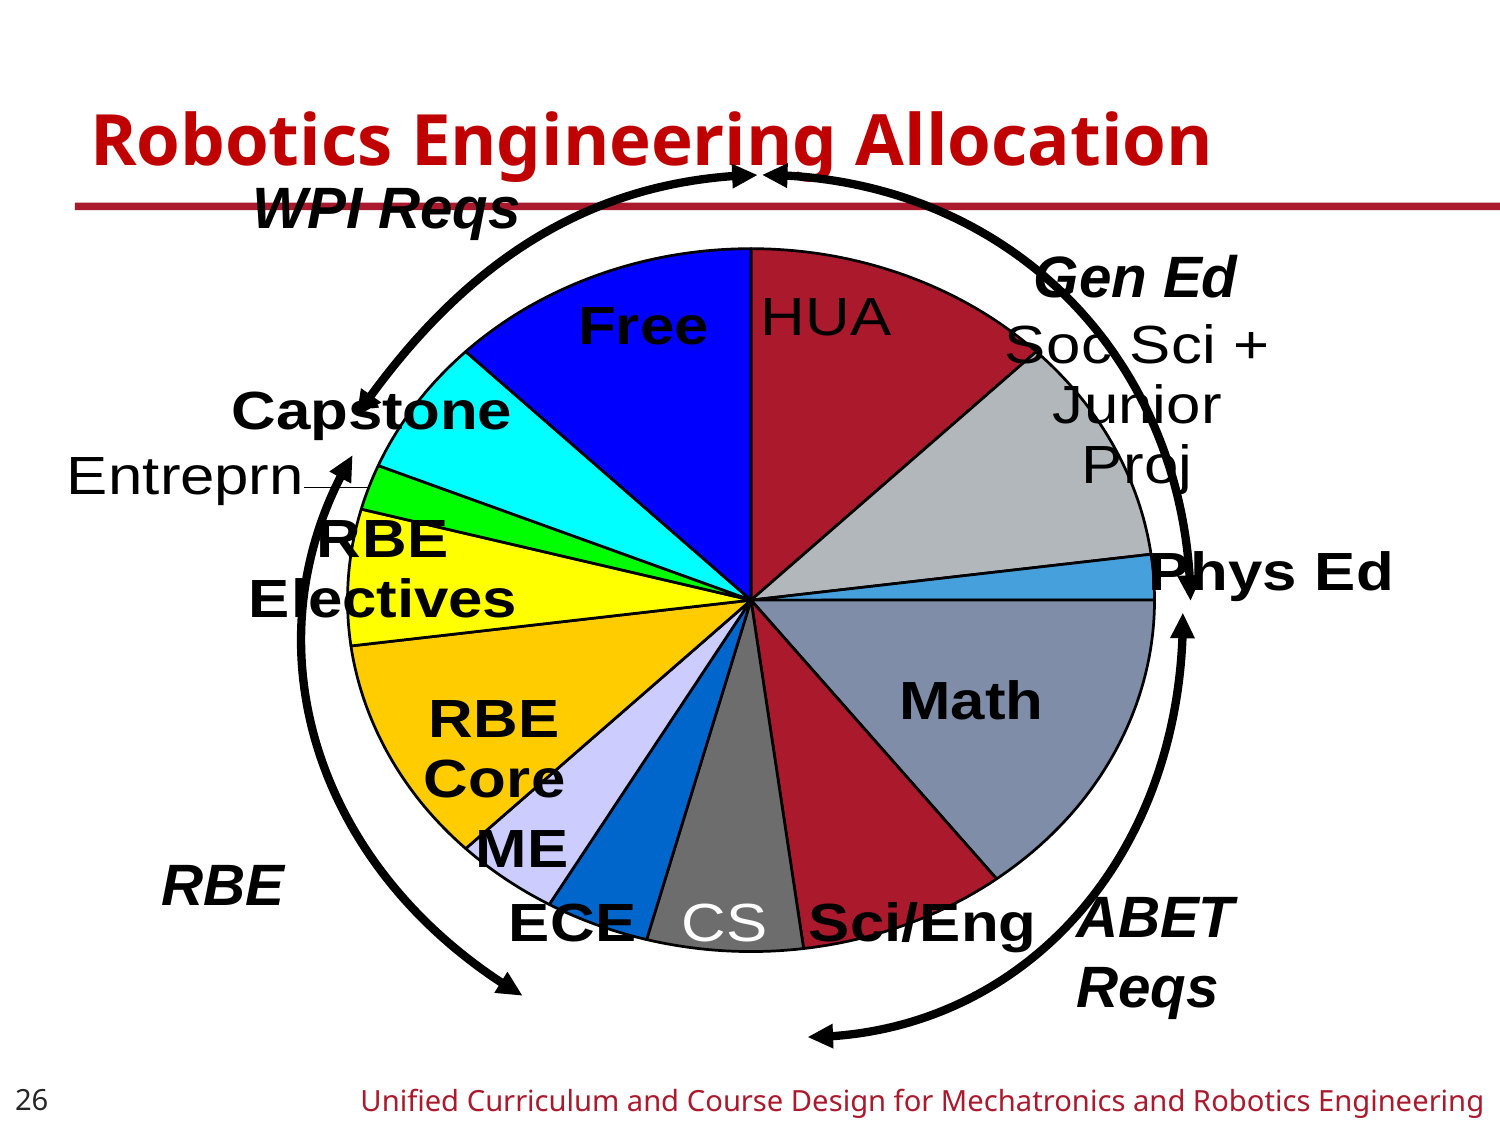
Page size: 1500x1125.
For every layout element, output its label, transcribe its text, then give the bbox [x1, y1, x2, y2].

slide_number 26 [0, 1076, 88, 1125]
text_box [145, 537, 650, 927]
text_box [236, 161, 764, 916]
title Robotics Engineering Allocation [75, 56, 1425, 188]
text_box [807, 612, 1356, 1038]
chart [7, 207, 1489, 1020]
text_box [768, 174, 1277, 606]
